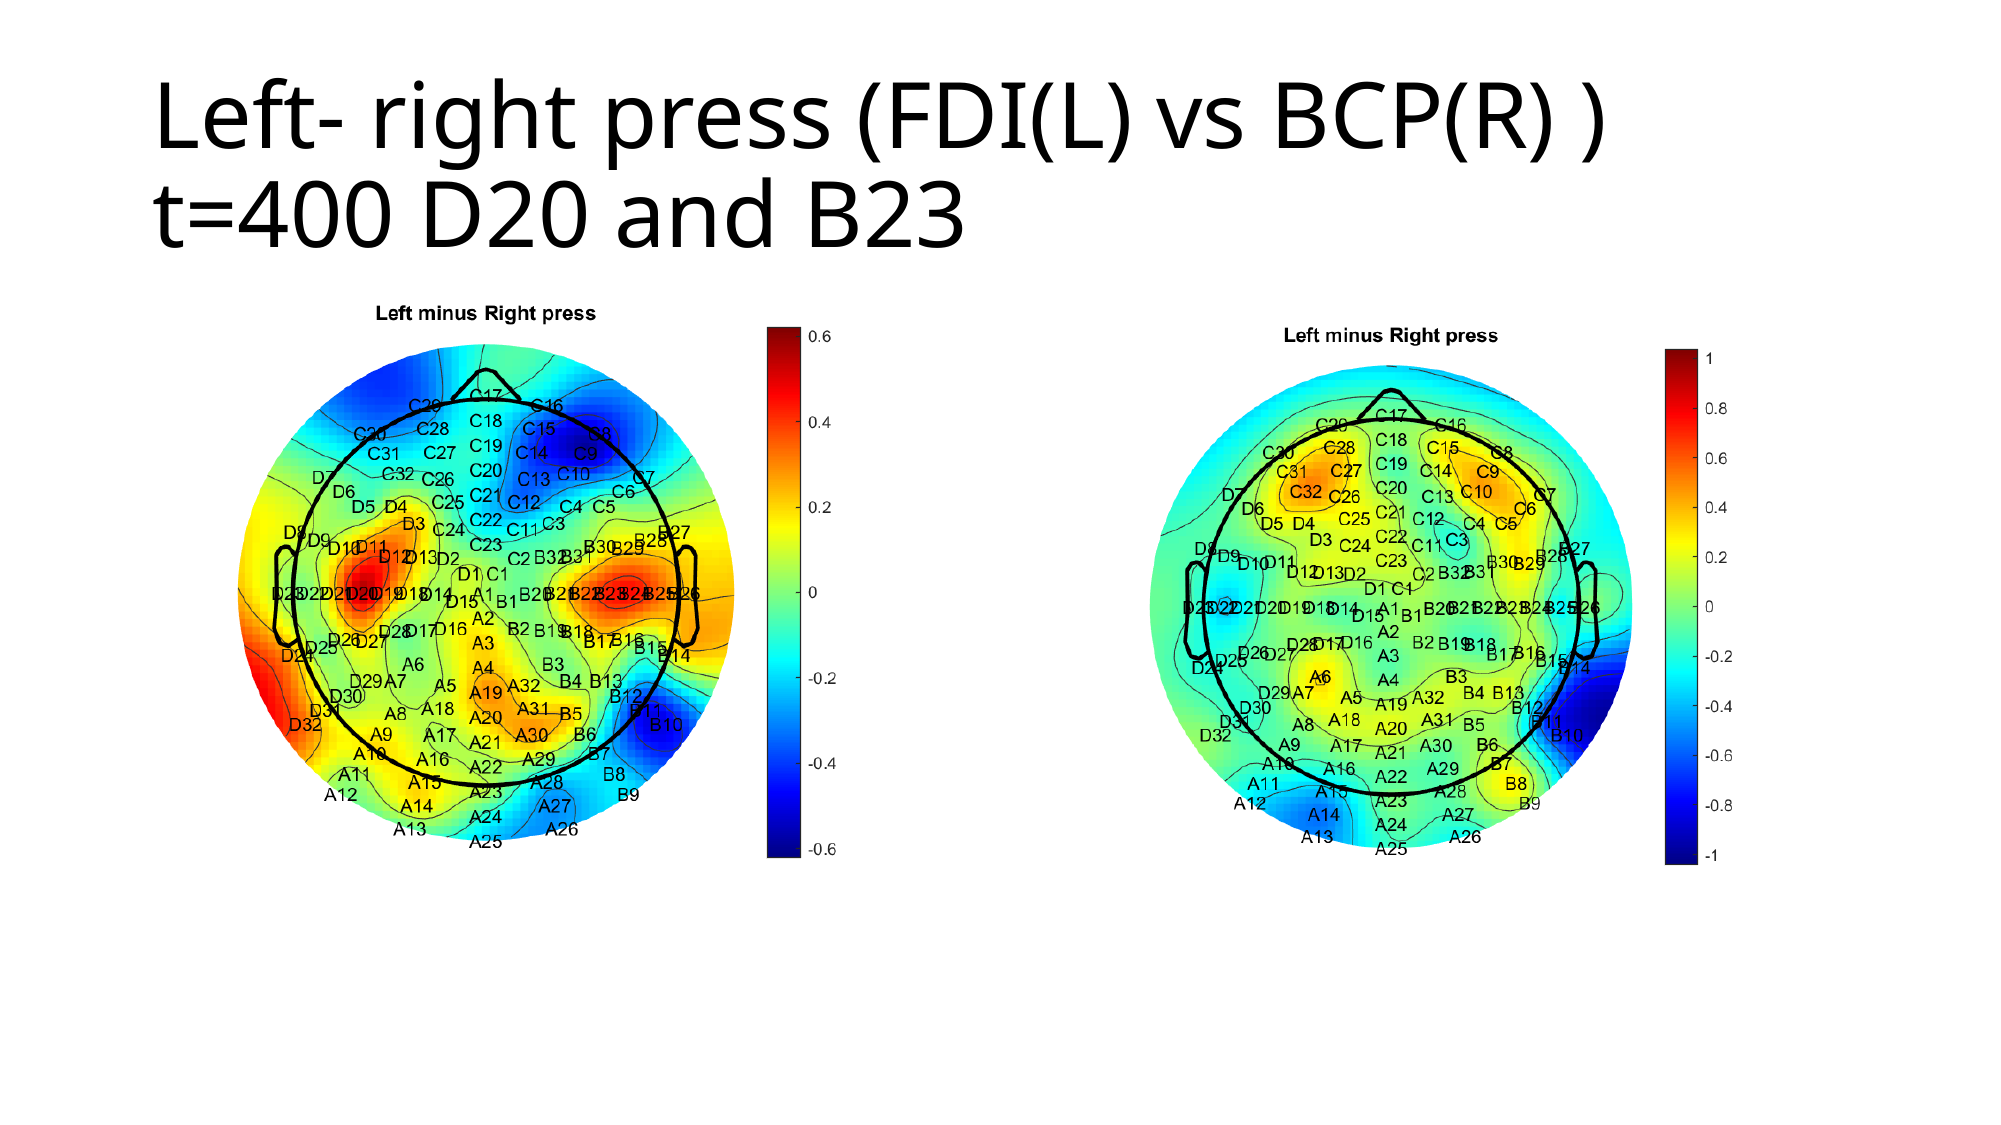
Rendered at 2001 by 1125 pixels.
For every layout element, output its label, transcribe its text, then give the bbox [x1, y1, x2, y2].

picture [999, 301, 1843, 935]
picture [82, 278, 951, 930]
title Left- right press (FDI(L) vs BCP(R) ) t=400 D20 and B23 [137, 59, 1863, 278]
